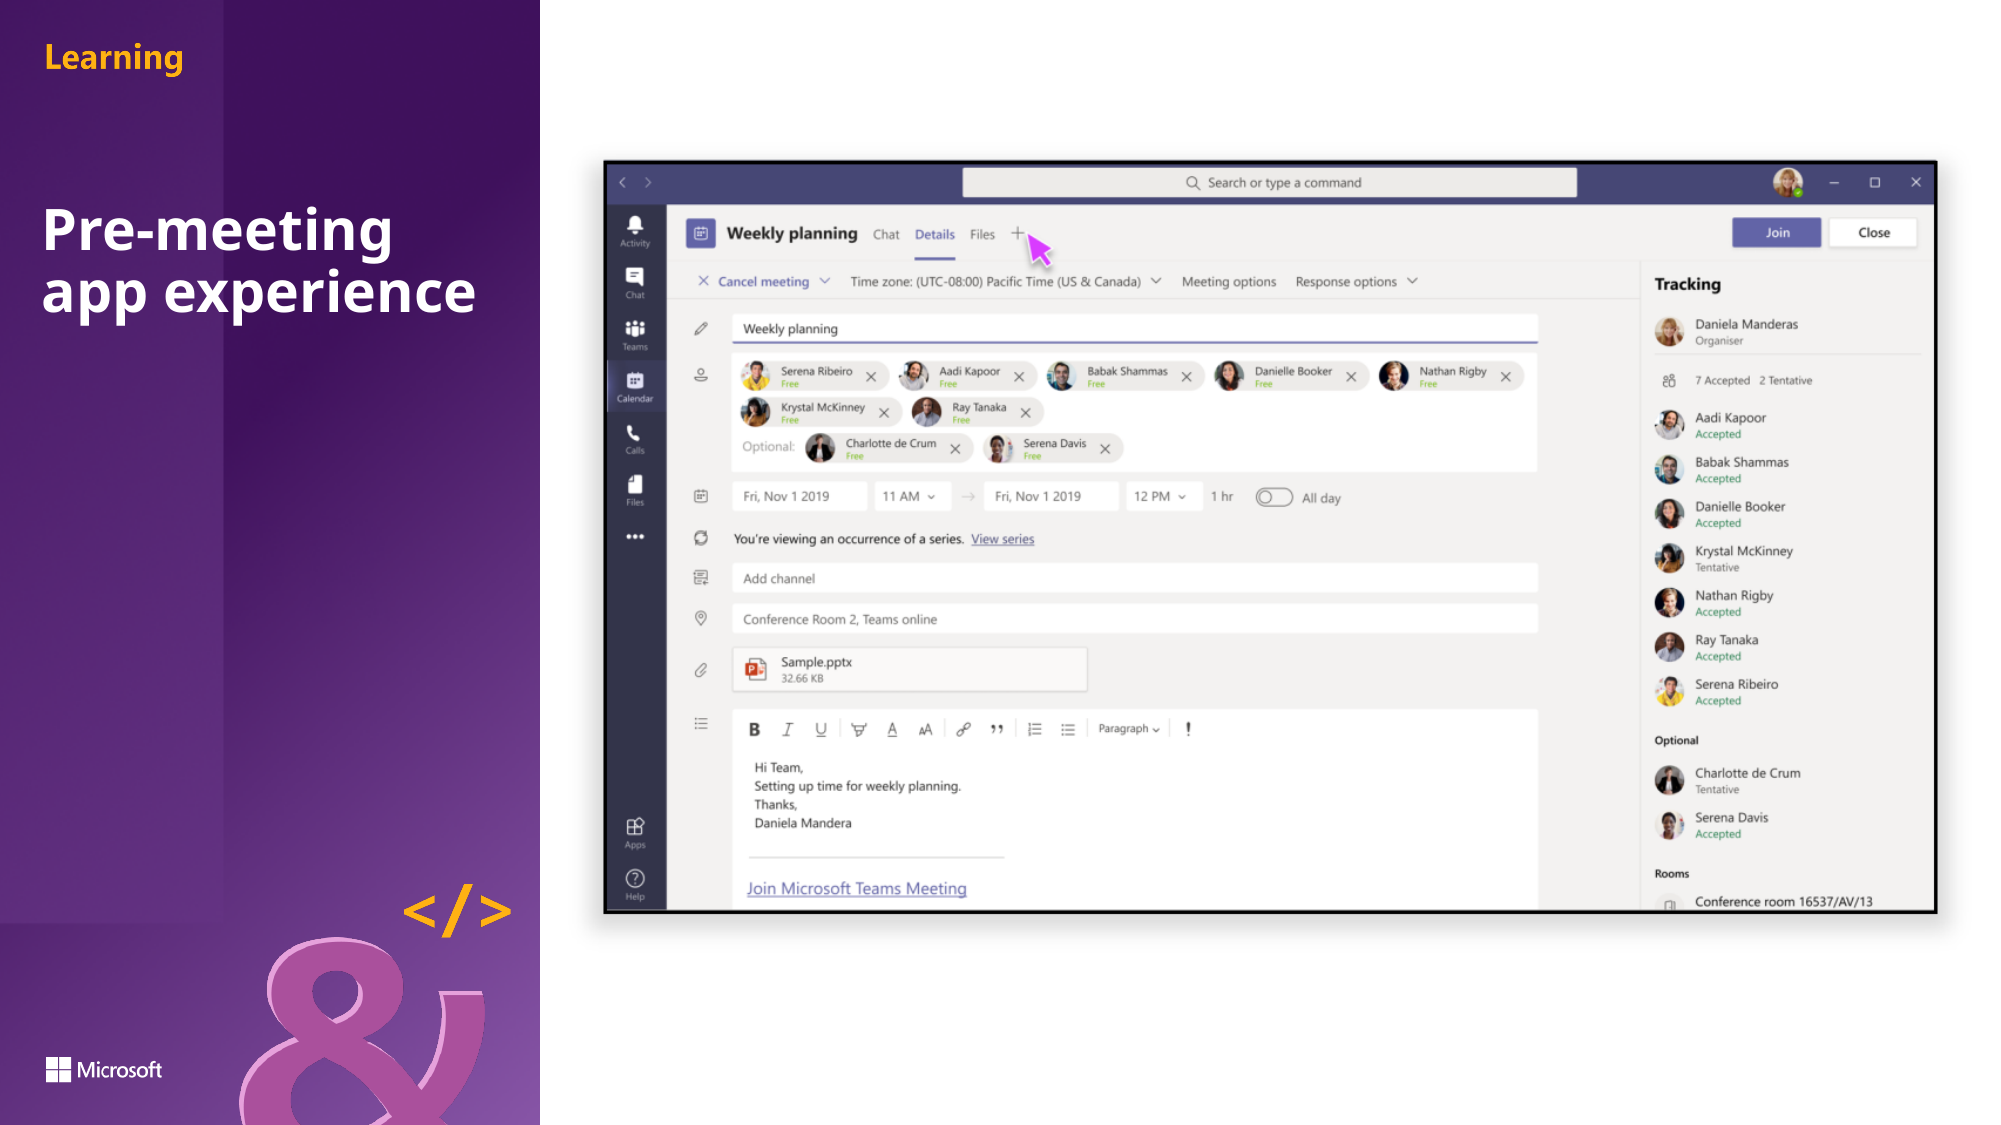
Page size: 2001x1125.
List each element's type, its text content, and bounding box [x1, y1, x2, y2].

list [566, 141, 1974, 954]
picture [0, 0, 540, 1125]
title Pre-meeting app experience [26, 162, 520, 432]
